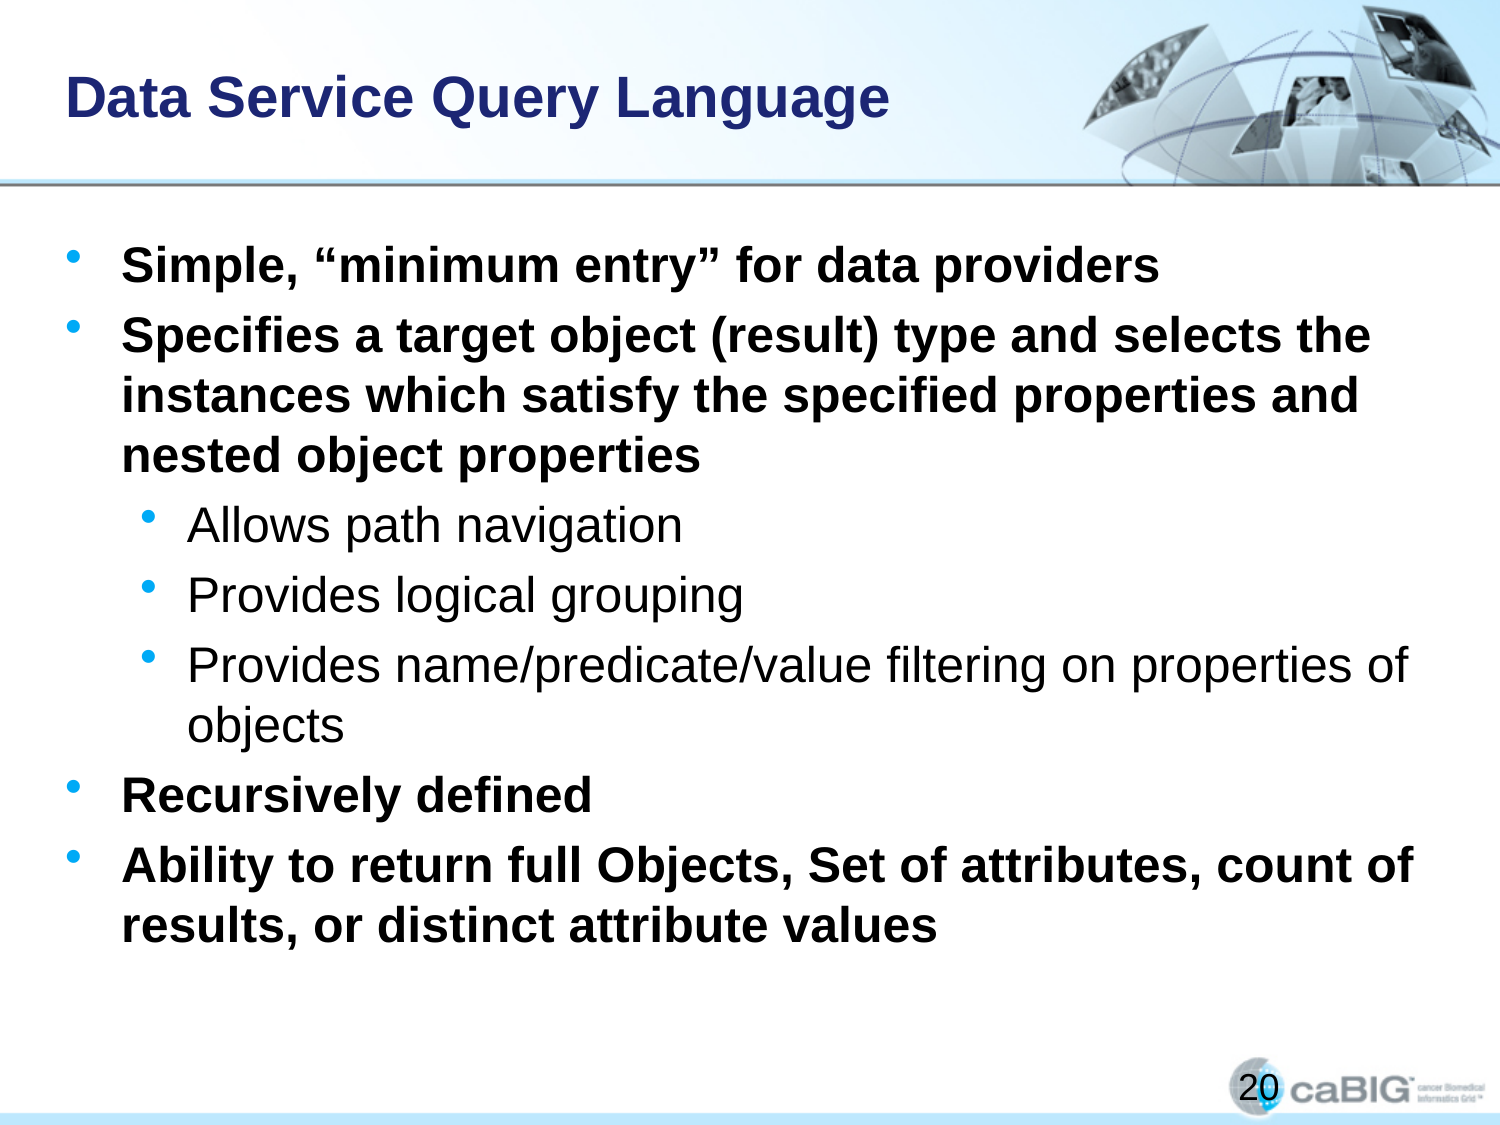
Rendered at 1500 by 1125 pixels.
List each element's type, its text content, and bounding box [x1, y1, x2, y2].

title Data Service Query Language [49, 0, 1176, 188]
list Simple, “minimum entry” for data providers Specifies a target object (result) type and selects the instances which satisfy the specified properties and nested object properties Allows path navigation Provides logical grouping Provides name/predicate/value filtering on properties of objects Recursively defined Ability to return full Objects, Set of attributes, count of results, or distinct attribute values [49, 224, 1438, 1038]
picture [0, 0, 1500, 1125]
